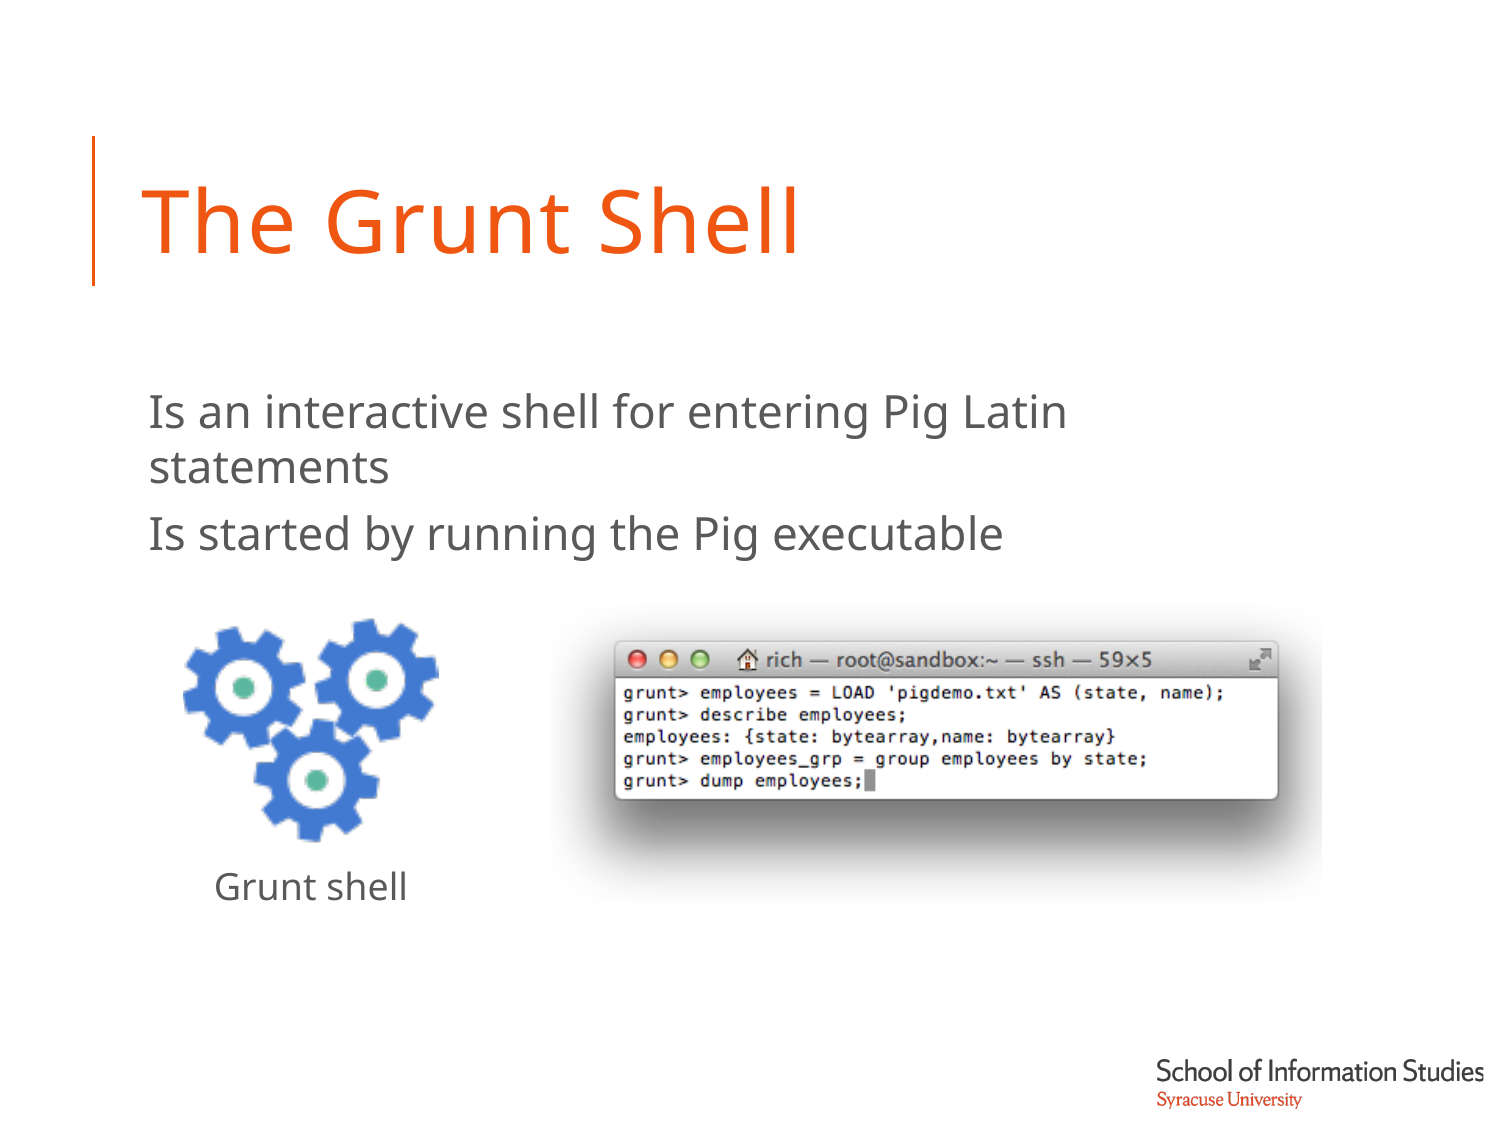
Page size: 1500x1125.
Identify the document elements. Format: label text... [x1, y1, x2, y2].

title The Grunt Shell [126, 96, 1322, 342]
text_box Grunt shell [183, 865, 439, 915]
list Is an interactive shell for entering Pig Latin statements Is started by running the Pig executable [126, 375, 1322, 541]
picture [183, 601, 440, 858]
picture [550, 603, 1323, 903]
